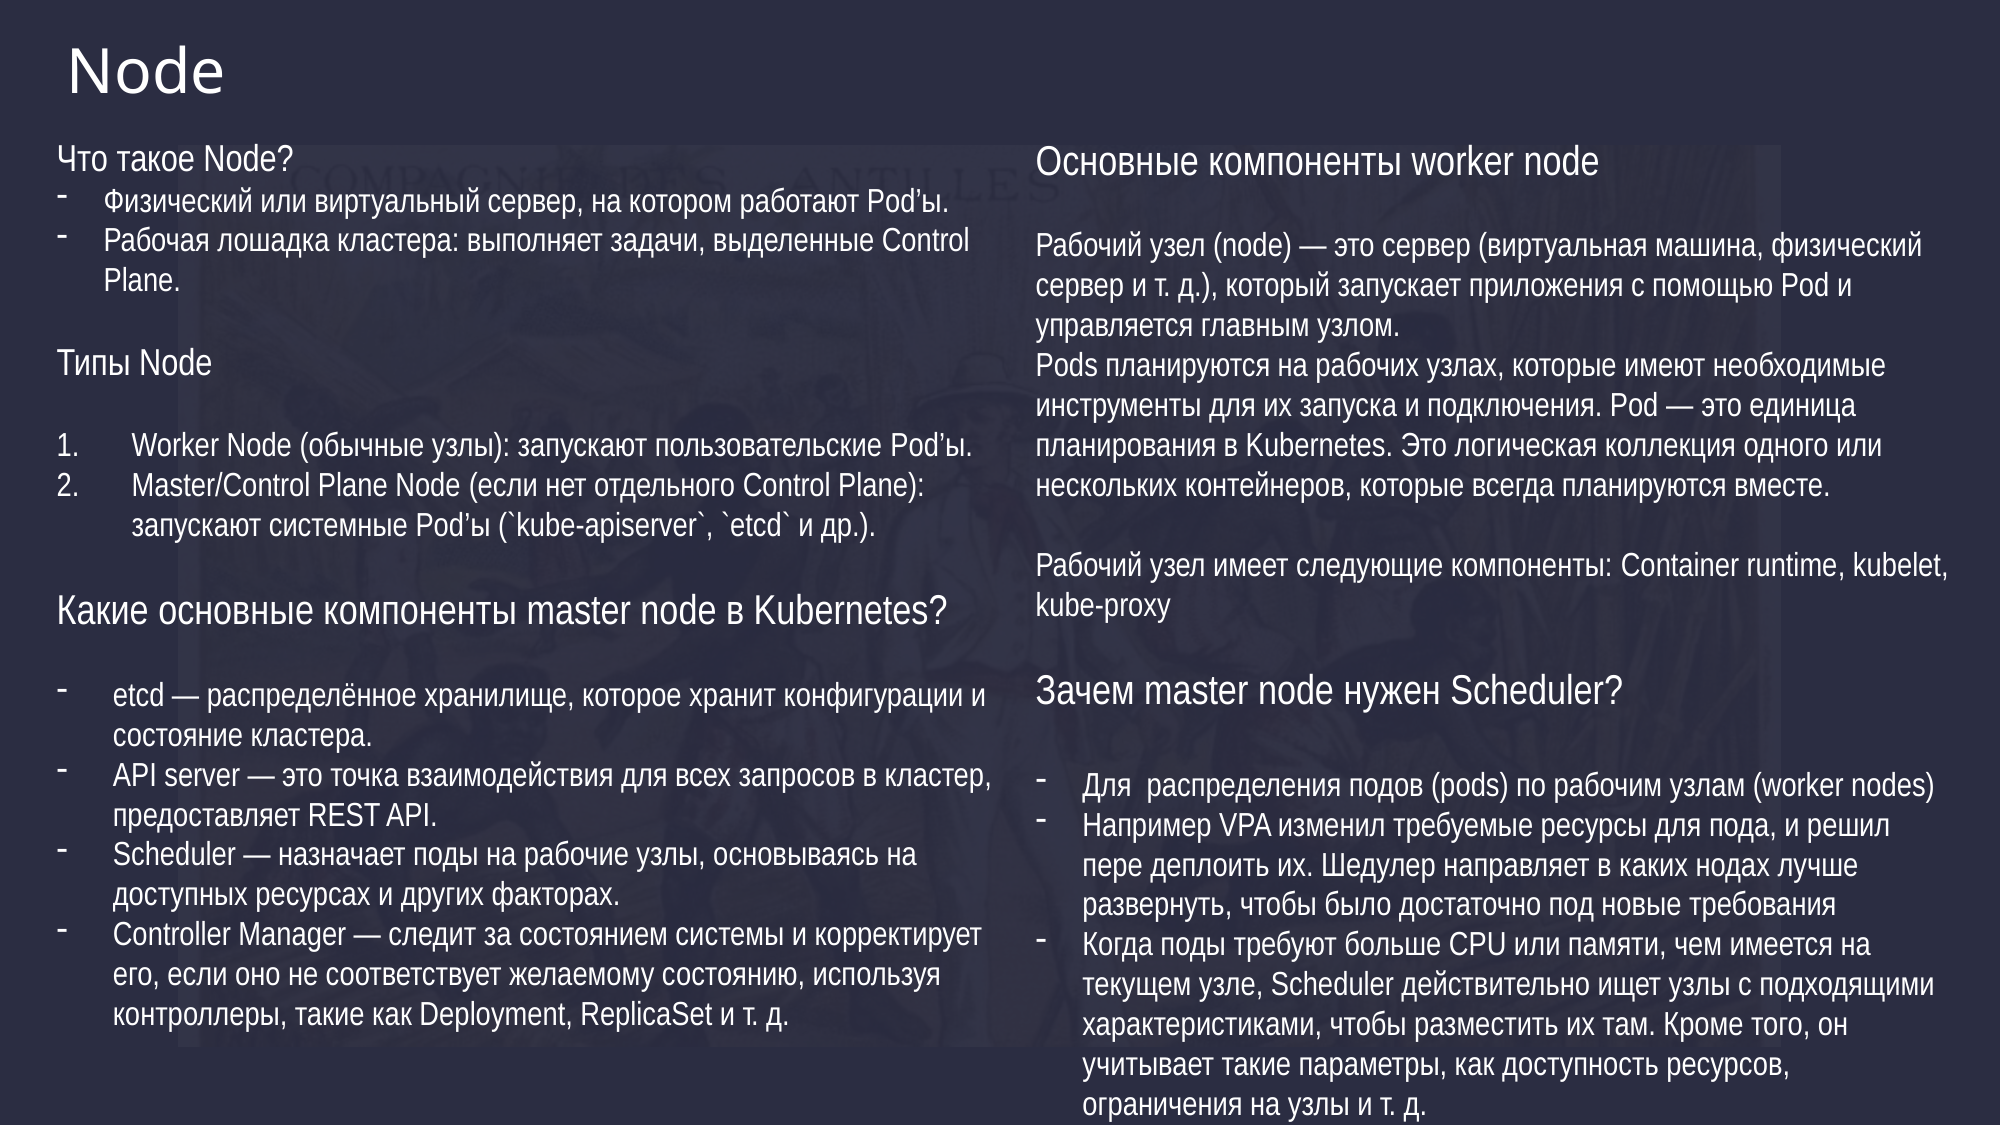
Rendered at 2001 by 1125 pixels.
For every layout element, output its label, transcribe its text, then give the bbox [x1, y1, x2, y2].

text_box Основные компоненты worker node Рабочий узел (node) — это сервер (виртуальная машина, физический сервер и т. д.), который запускает приложения с помощью Pod и управляется главным узлом. Pods планируются на рабочих узлах, которые имеют необходимые инструменты для их запуска и подключения. Pod — это единица планирования в Kubernetes. Это логическая коллекция одного или нескольких контейнеров, которые всегда планируются вместе. Рабочий узел имеет следующие компоненты: Container runtime, kubelet, kube-proxy Зачем master node нужен Scheduler? Для распределения подов (pods) по рабочим узлам (worker nodes) Например VPA изменил требуемые ресурсы для пода, и решил пере деплоить их. Шедулер направляет в каких нодах лучше развернуть, чтобы было достаточно под новые требования Когда поды требуют больше CPU или памяти, чем имеется на текущем узле, Scheduler действительно ищет узлы с подходящими характеристиками, чтобы разместить их там. Кроме того, он учитывает такие параметры, как доступность ресурсов, ограничения на узлы и т. д. [1020, 126, 1972, 1125]
text_box Node [52, 23, 241, 114]
picture [177, 145, 1781, 1047]
text_box Что такое Node? Физический или виртуальный сервер, на котором работают Pod’ы. Рабочая лошадка кластера: выполняет задачи, выделенные Control Plane. Типы Node Worker Node (обычные узлы): запускают пользовательские Pod’ы. Master/Control Plane Node (если нет отдельного Control Plane): запускают системные Pod’ы (`kube-apiserver`, `etcd` и др.). Какие основные компоненты master node в Kubernetes? etcd — распределённое хранилище, которое хранит конфигурации и состояние кластера. API server — это точка взаимодействия для всех запросов в кластер, предоставляет REST API. Scheduler — назначает поды на рабочие узлы, основываясь на доступных ресурсах и других факторах. Controller Manager — следит за состоянием системы и корректирует его, если оно не соответствует желаемому состоянию, используя контроллеры, такие как Deployment, ReplicaSet и т. д. [41, 126, 1020, 1040]
